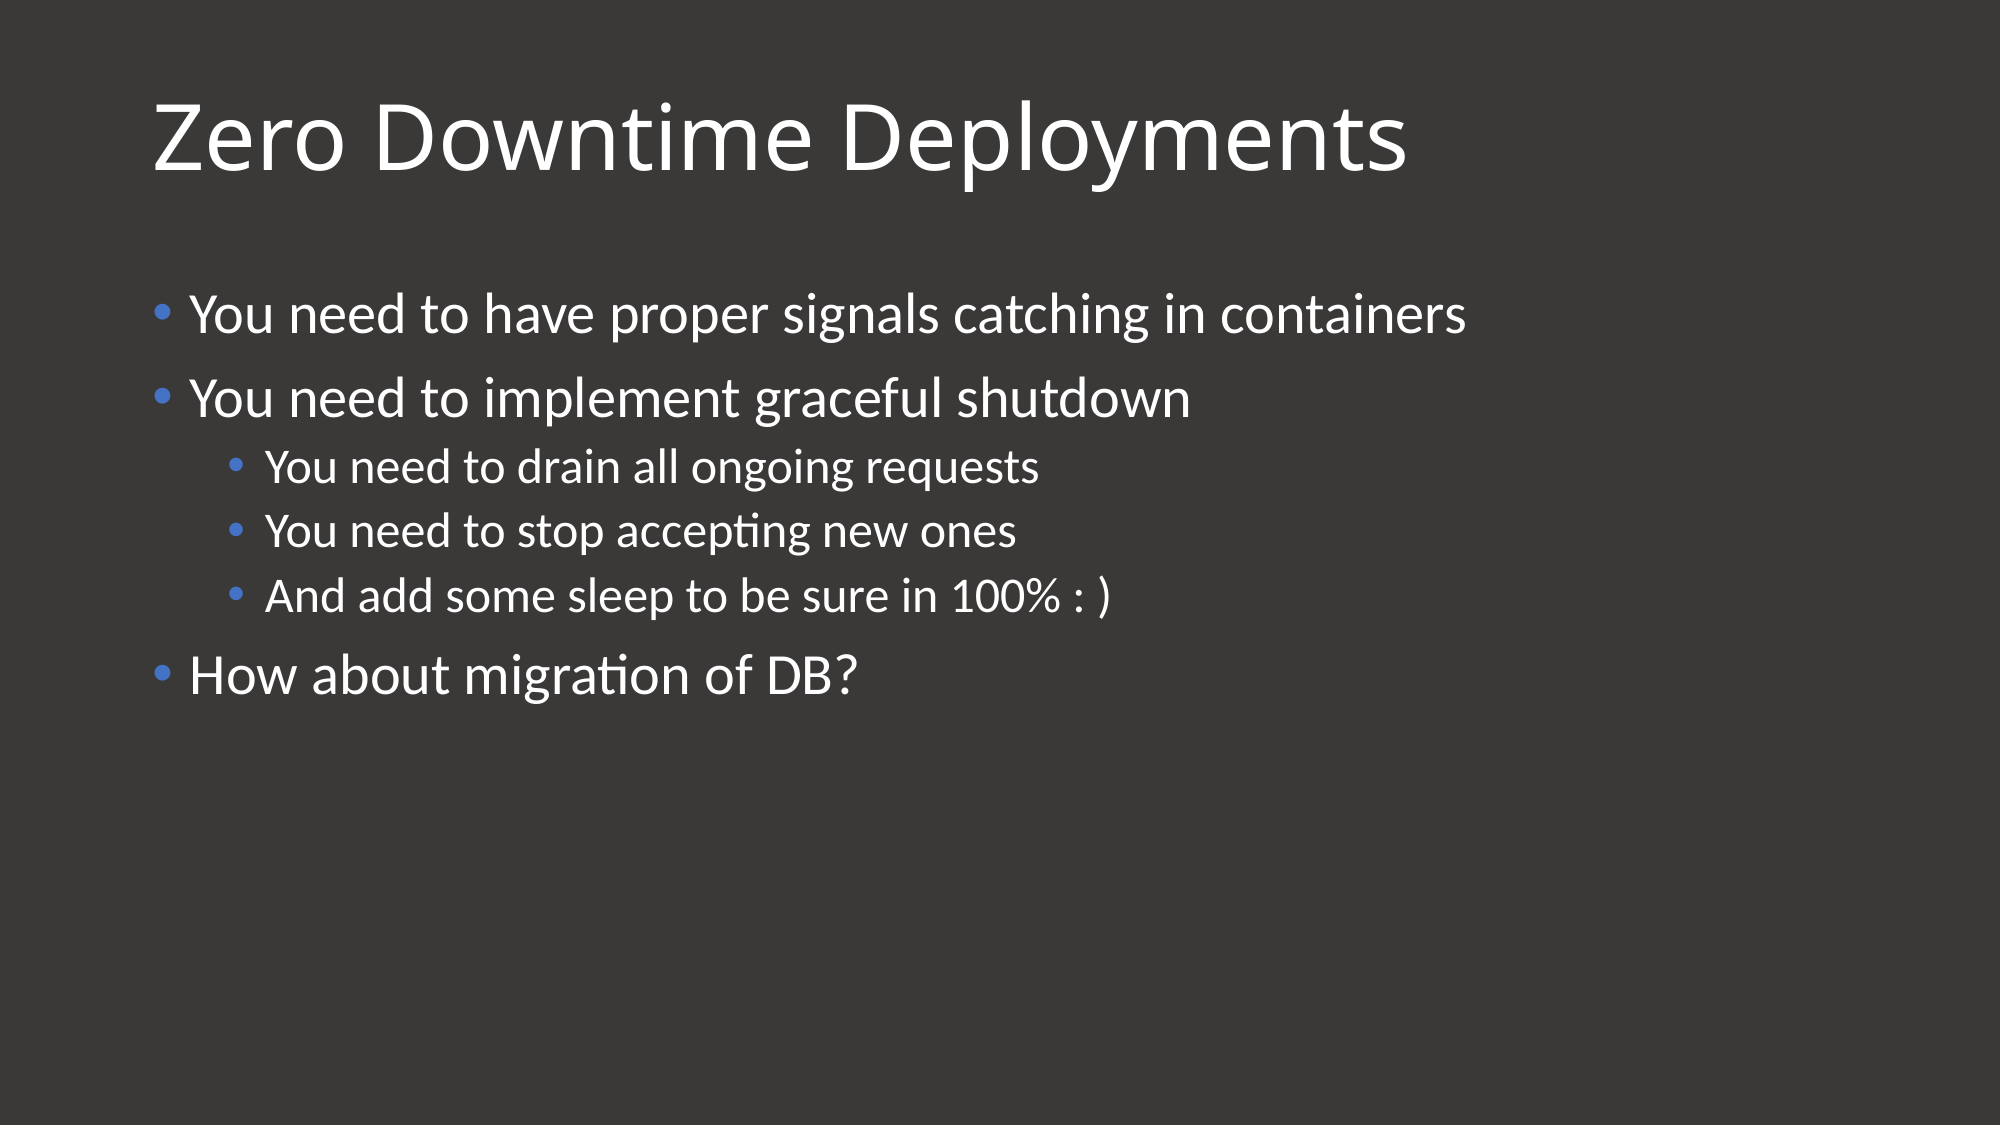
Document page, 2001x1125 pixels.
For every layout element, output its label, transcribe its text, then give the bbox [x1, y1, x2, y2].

title Zero Downtime Deployments [137, 82, 1863, 199]
list You need to have proper signals catching in containers You need to implement graceful shutdown You need to drain all ongoing requests You need to stop accepting new ones And add some sleep to be sure in 100% : ) How about migration of DB? [137, 276, 1863, 985]
